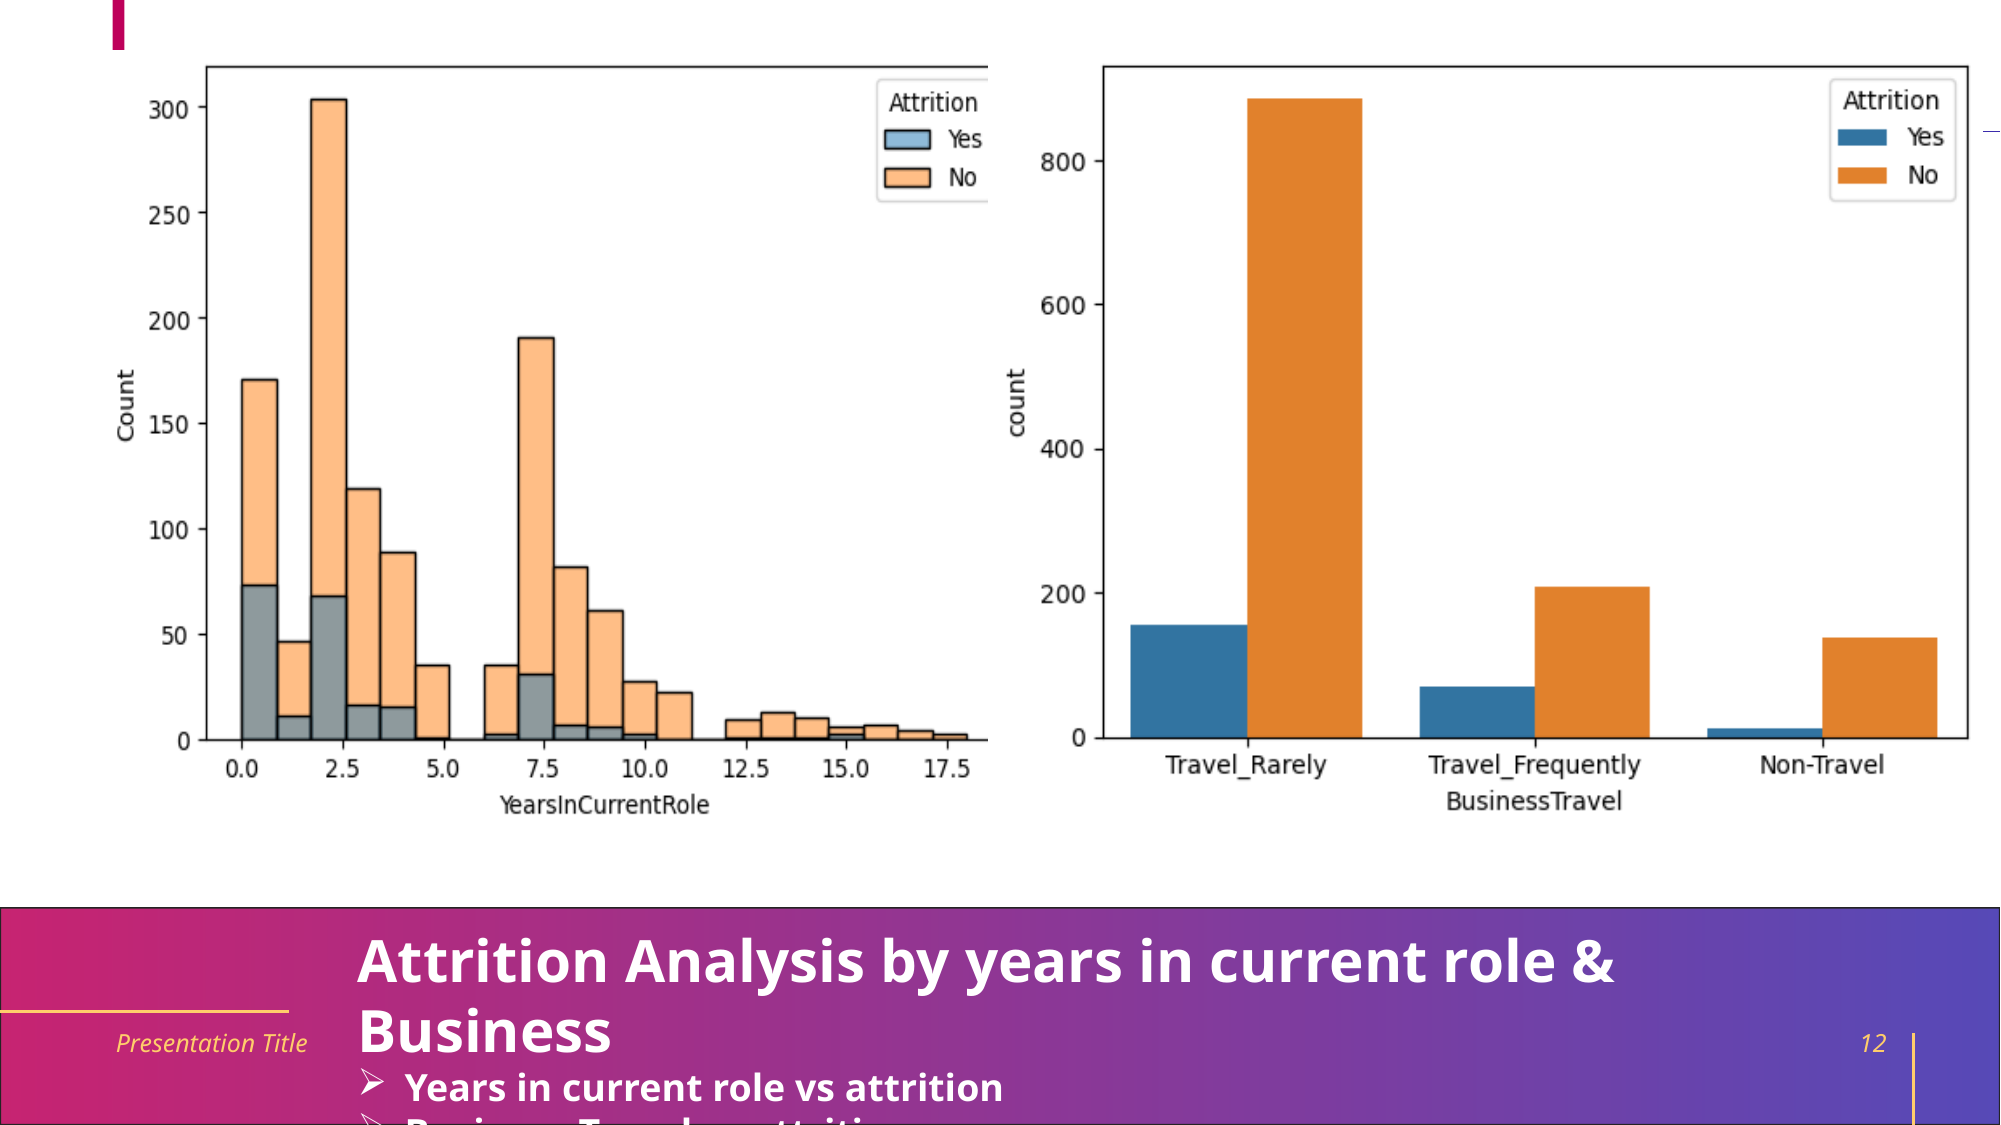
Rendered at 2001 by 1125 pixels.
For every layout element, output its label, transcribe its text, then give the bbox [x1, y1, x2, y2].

picture [100, 48, 1983, 836]
slide_number 12 [1744, 1015, 1902, 1075]
text_box Attrition Analysis by years in current role & Business Years in current role vs attrition Business Travel vs attrition [342, 916, 1744, 1125]
footer Presentation Title [100, 1015, 342, 1075]
